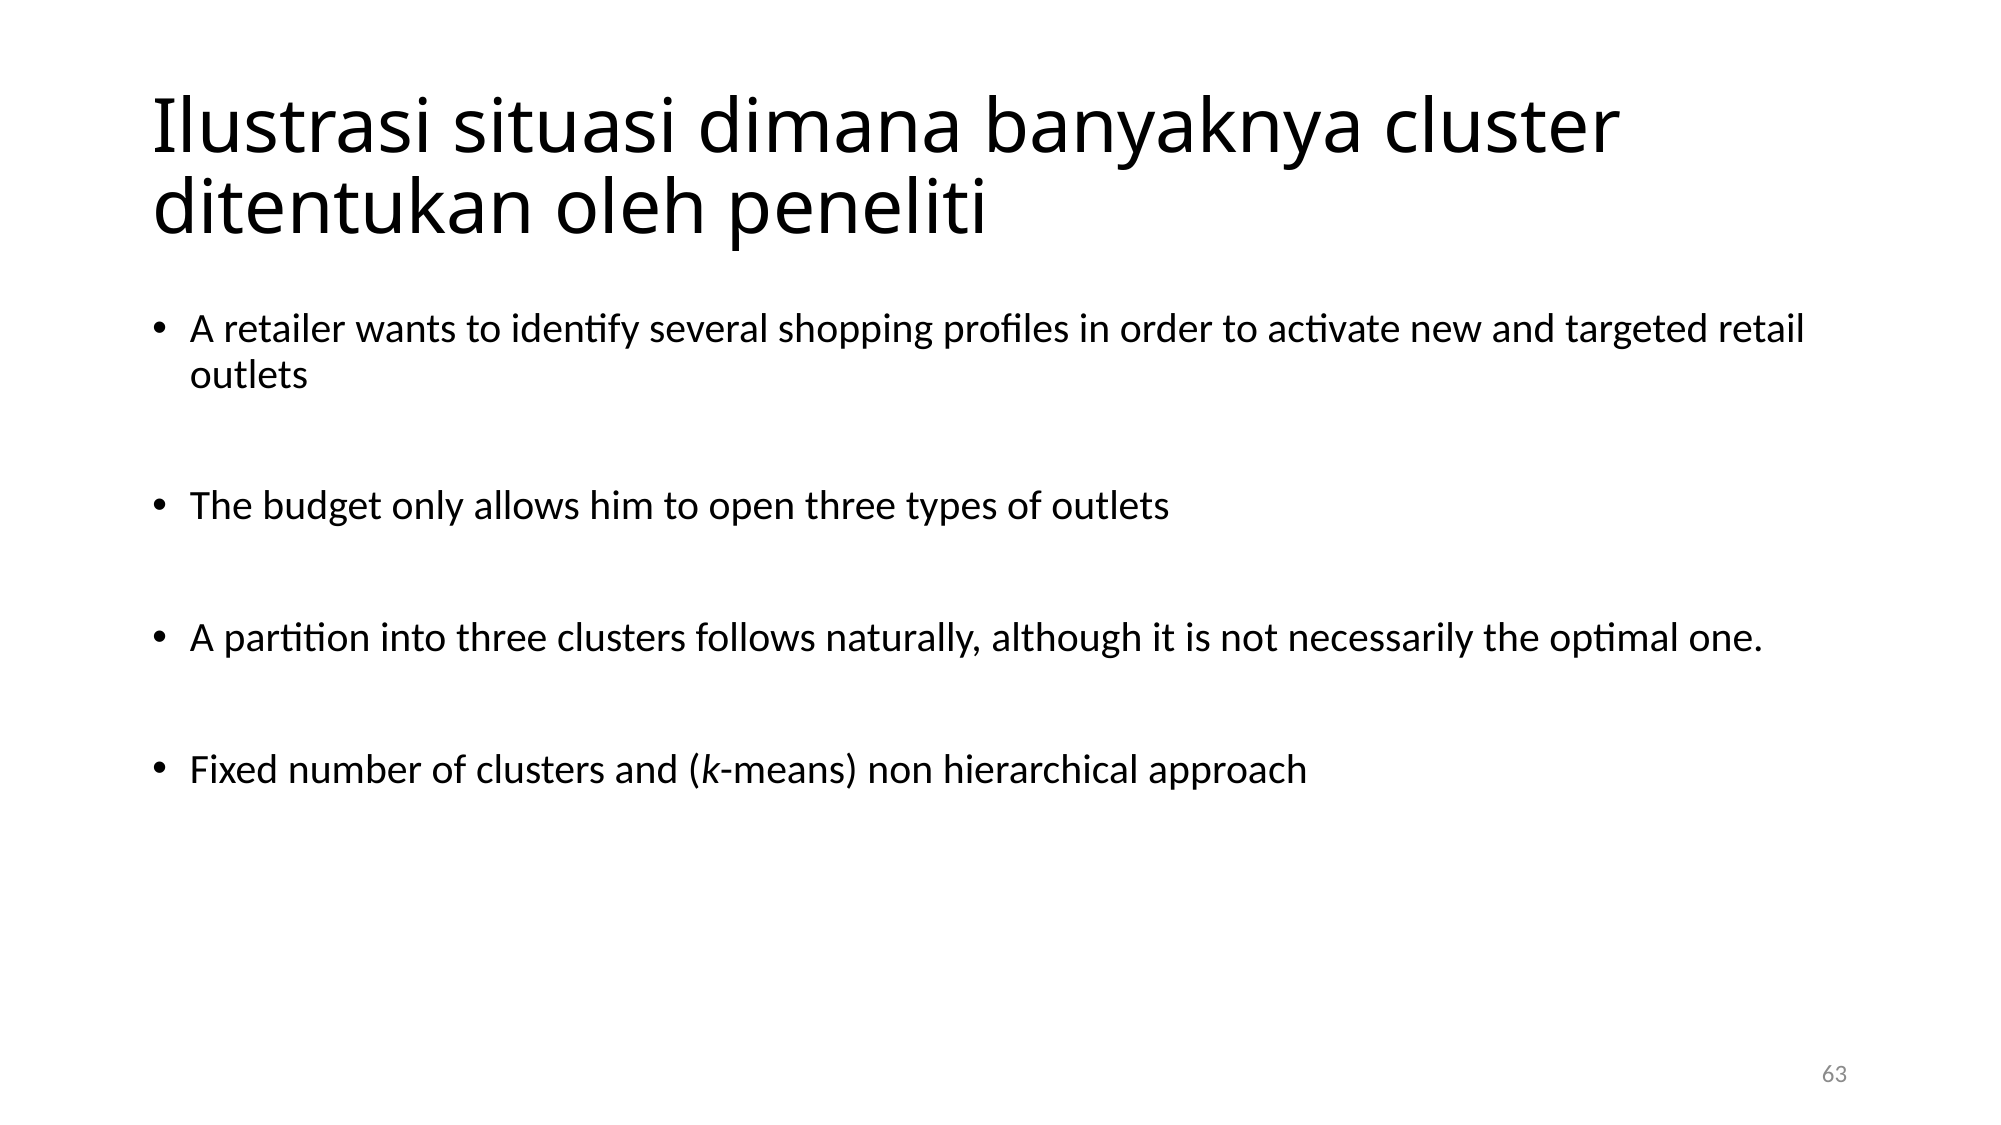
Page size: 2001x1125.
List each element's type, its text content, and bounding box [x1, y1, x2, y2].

title Ilustrasi situasi dimana banyaknya cluster ditentukan oleh peneliti [137, 59, 1863, 278]
list A retailer wants to identify several shopping profiles in order to activate new and targeted retail outlets The budget only allows him to open three types of outlets A partition into three clusters follows naturally, although it is not necessarily the optimal one. Fixed number of clusters and (k-means) non hierarchical approach [137, 299, 1863, 1014]
slide_number 63 [1412, 1042, 1863, 1103]
